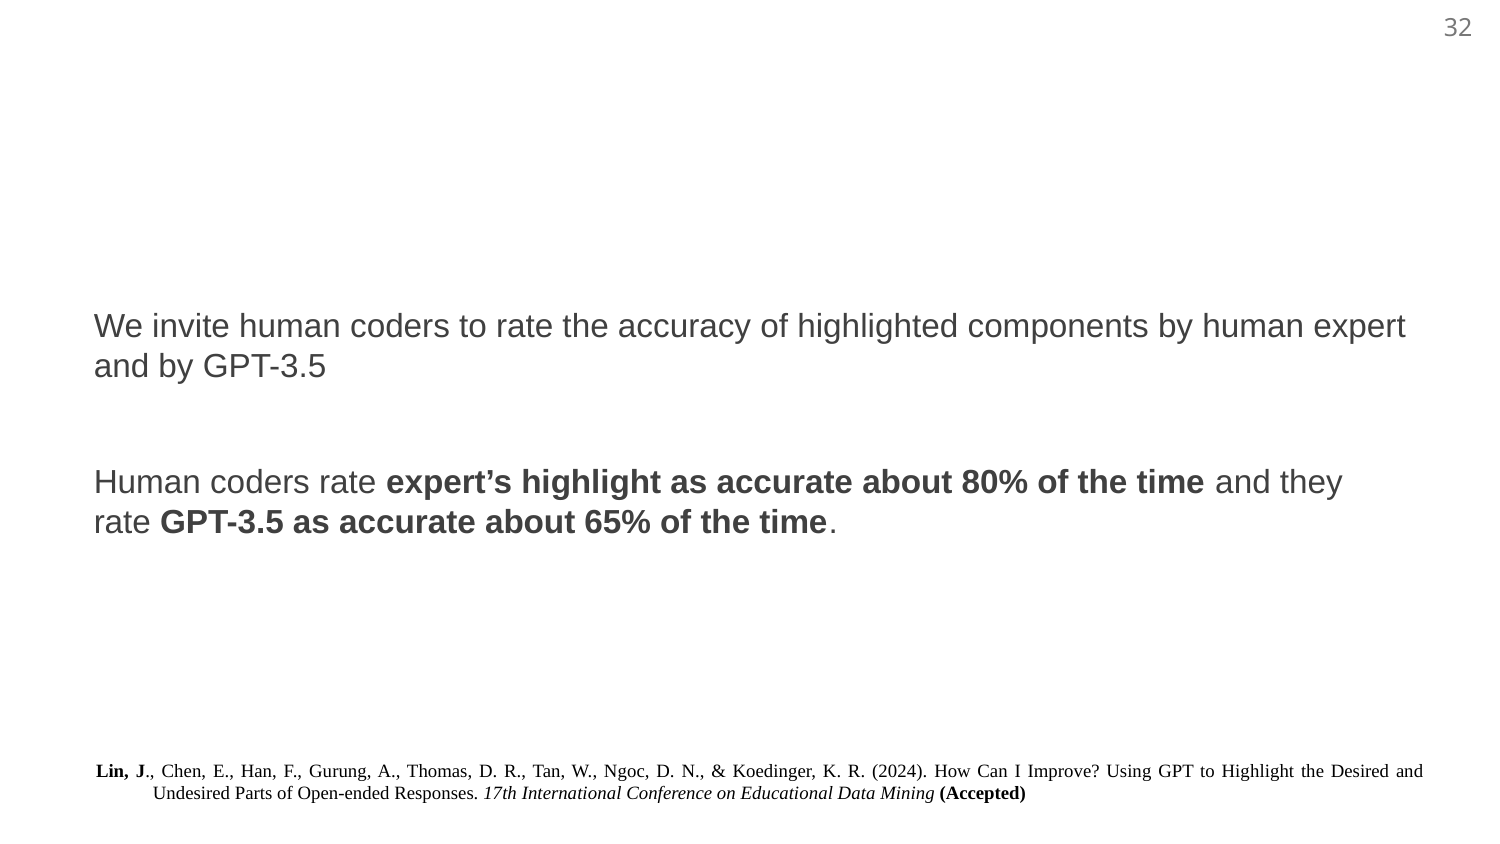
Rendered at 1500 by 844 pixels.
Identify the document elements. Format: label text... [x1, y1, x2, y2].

text_box Human coders rate expert’s highlight as accurate about 80% of the time and they rate GPT-3.5 as accurate about 65% of the time. [78, 452, 1386, 548]
text_box We invite human coders to rate the accuracy of highlighted components by human expert and by GPT-3.5 [79, 296, 1438, 392]
slide_number 32 [1149, 5, 1488, 51]
text_box Lin, J., Chen, E., Han, F., Gurung, A., Thomas, D. R., Tan, W., Ngoc, D. N., & Koedinger, K. R. (2024). How Can I Improve? Using GPT to Highlight the Desired and Undesired Parts of Open-ended Responses. 17th International Conference on Educational Data Mining (Accepted) [81, 751, 1438, 844]
